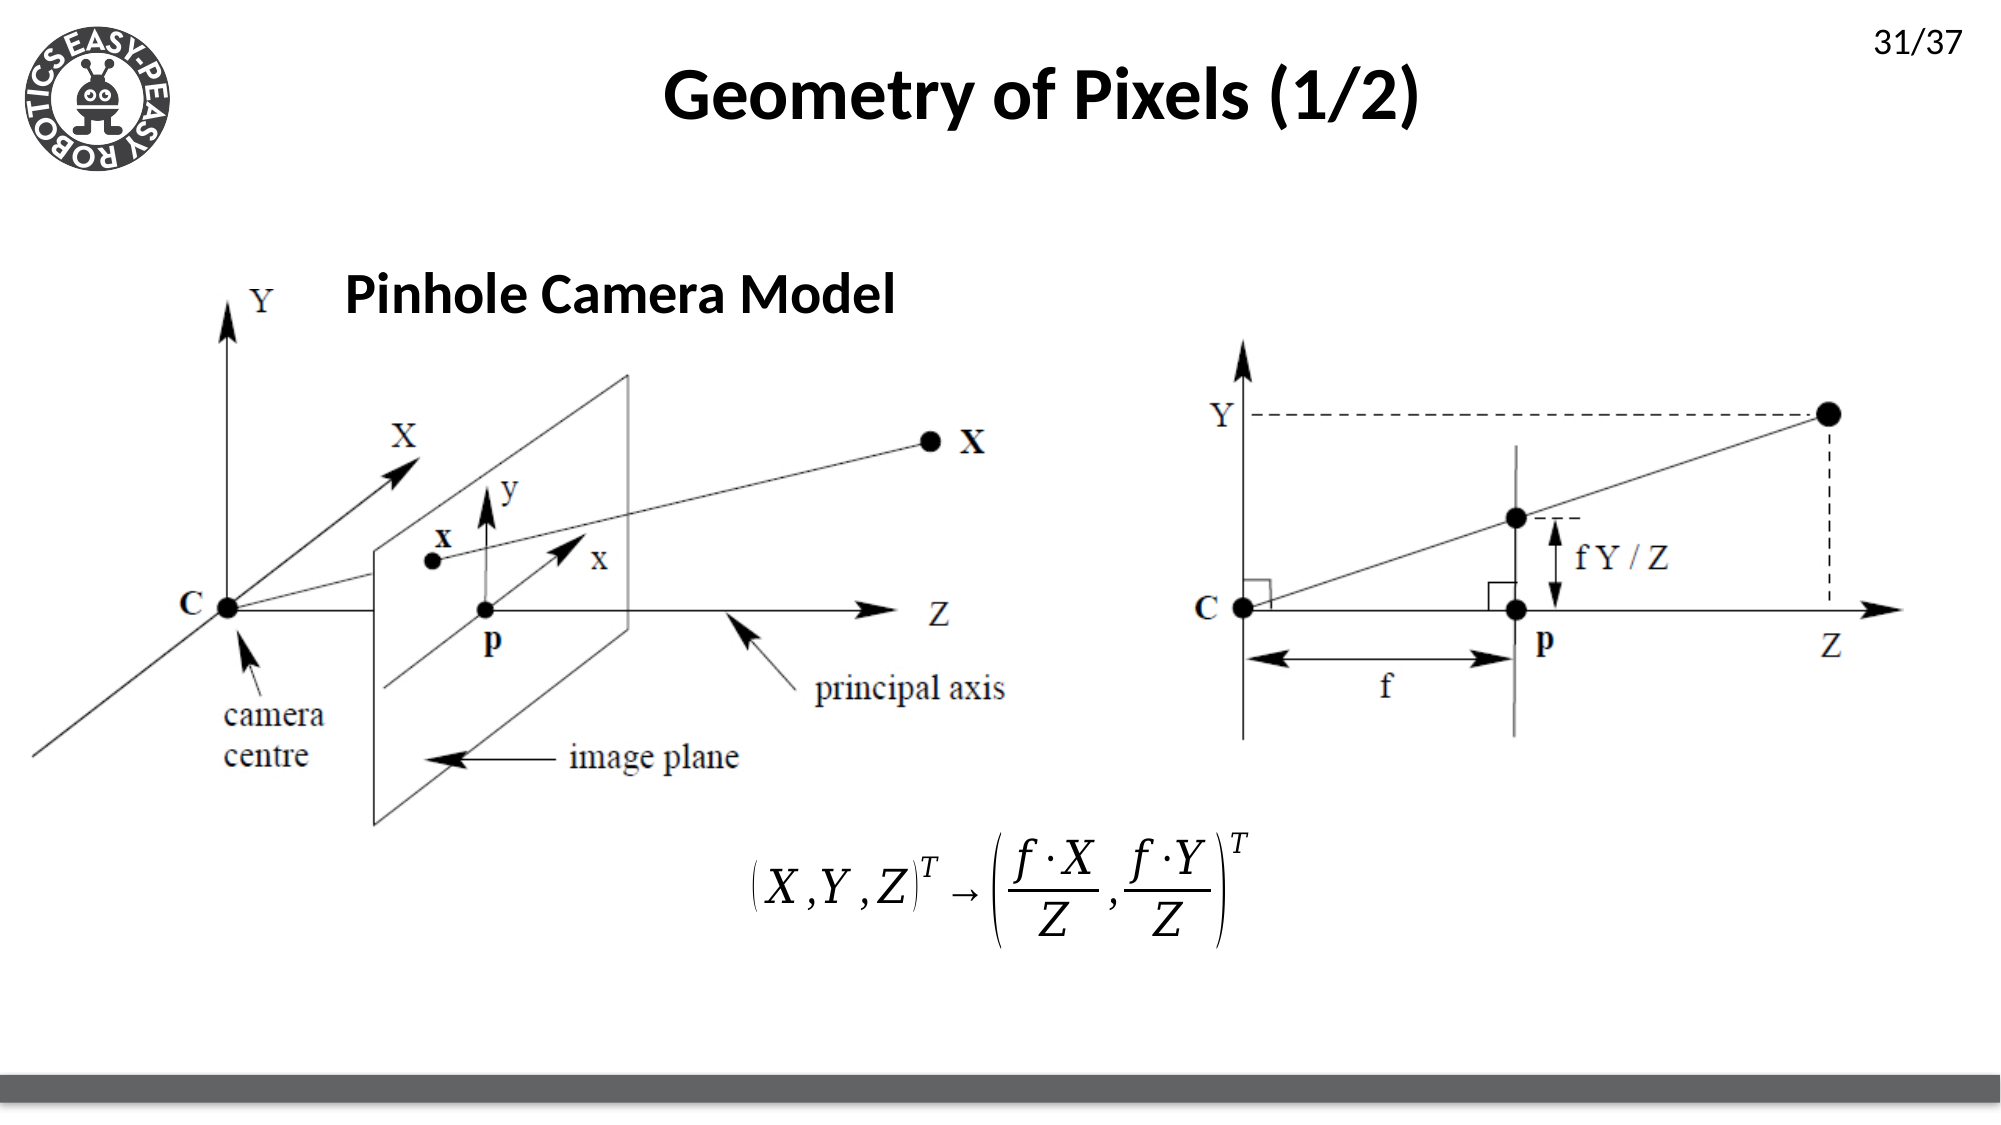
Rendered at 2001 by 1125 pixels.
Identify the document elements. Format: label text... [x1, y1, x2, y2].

picture [30, 289, 1904, 828]
text_box Geometry of Pixels (1/2) [480, 37, 1607, 143]
picture [23, 23, 172, 173]
text_box Pinhole Camera Model [345, 254, 897, 289]
